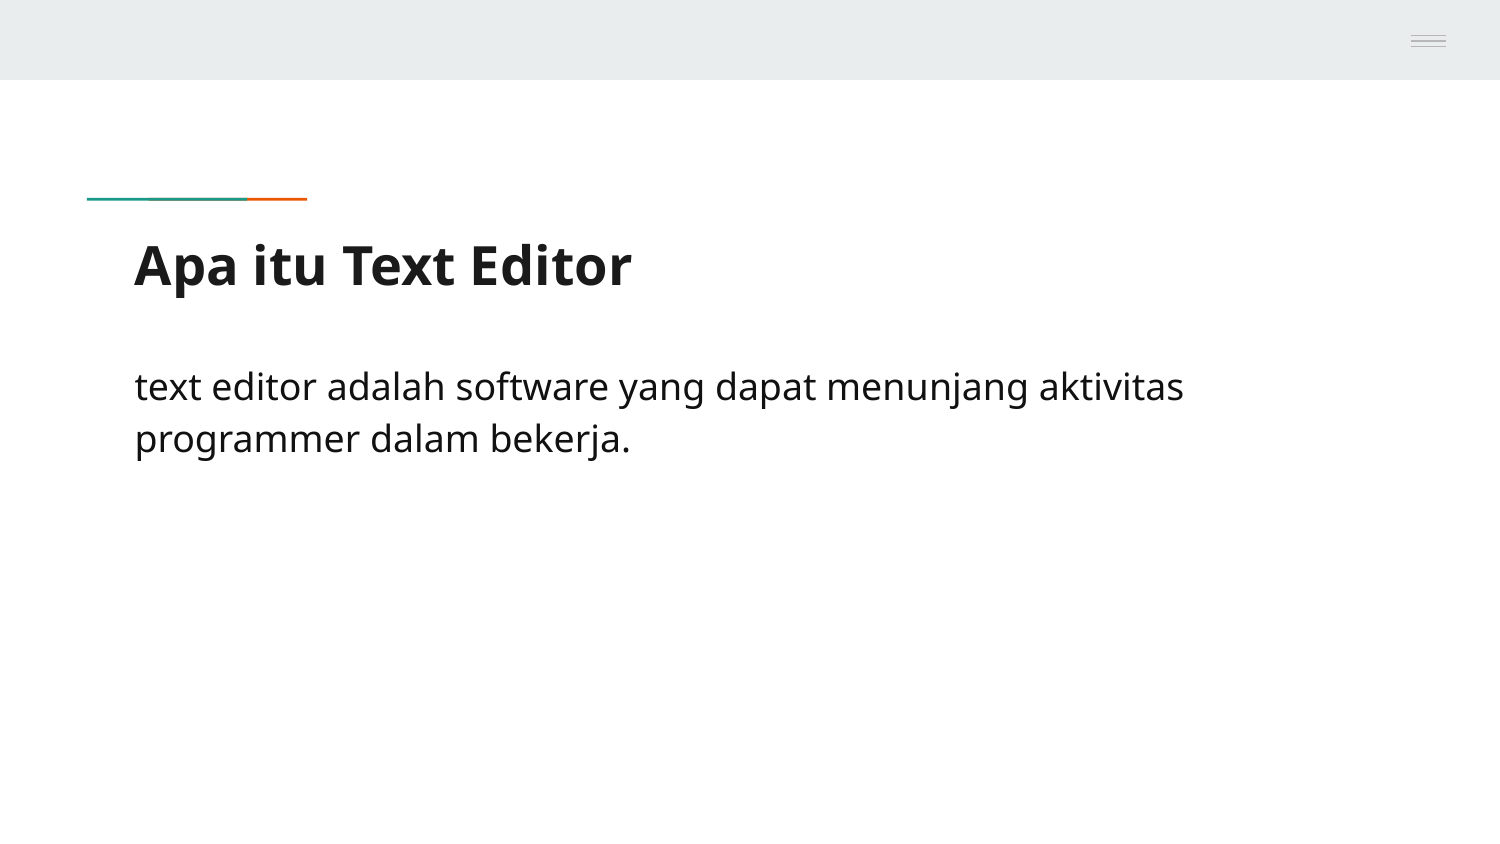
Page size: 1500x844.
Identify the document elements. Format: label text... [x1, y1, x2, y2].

list text editor adalah software yang dapat menunjang aktivitas programmer dalam bekerja. [119, 341, 1381, 712]
title Apa itu Text Editor [119, 216, 1381, 305]
